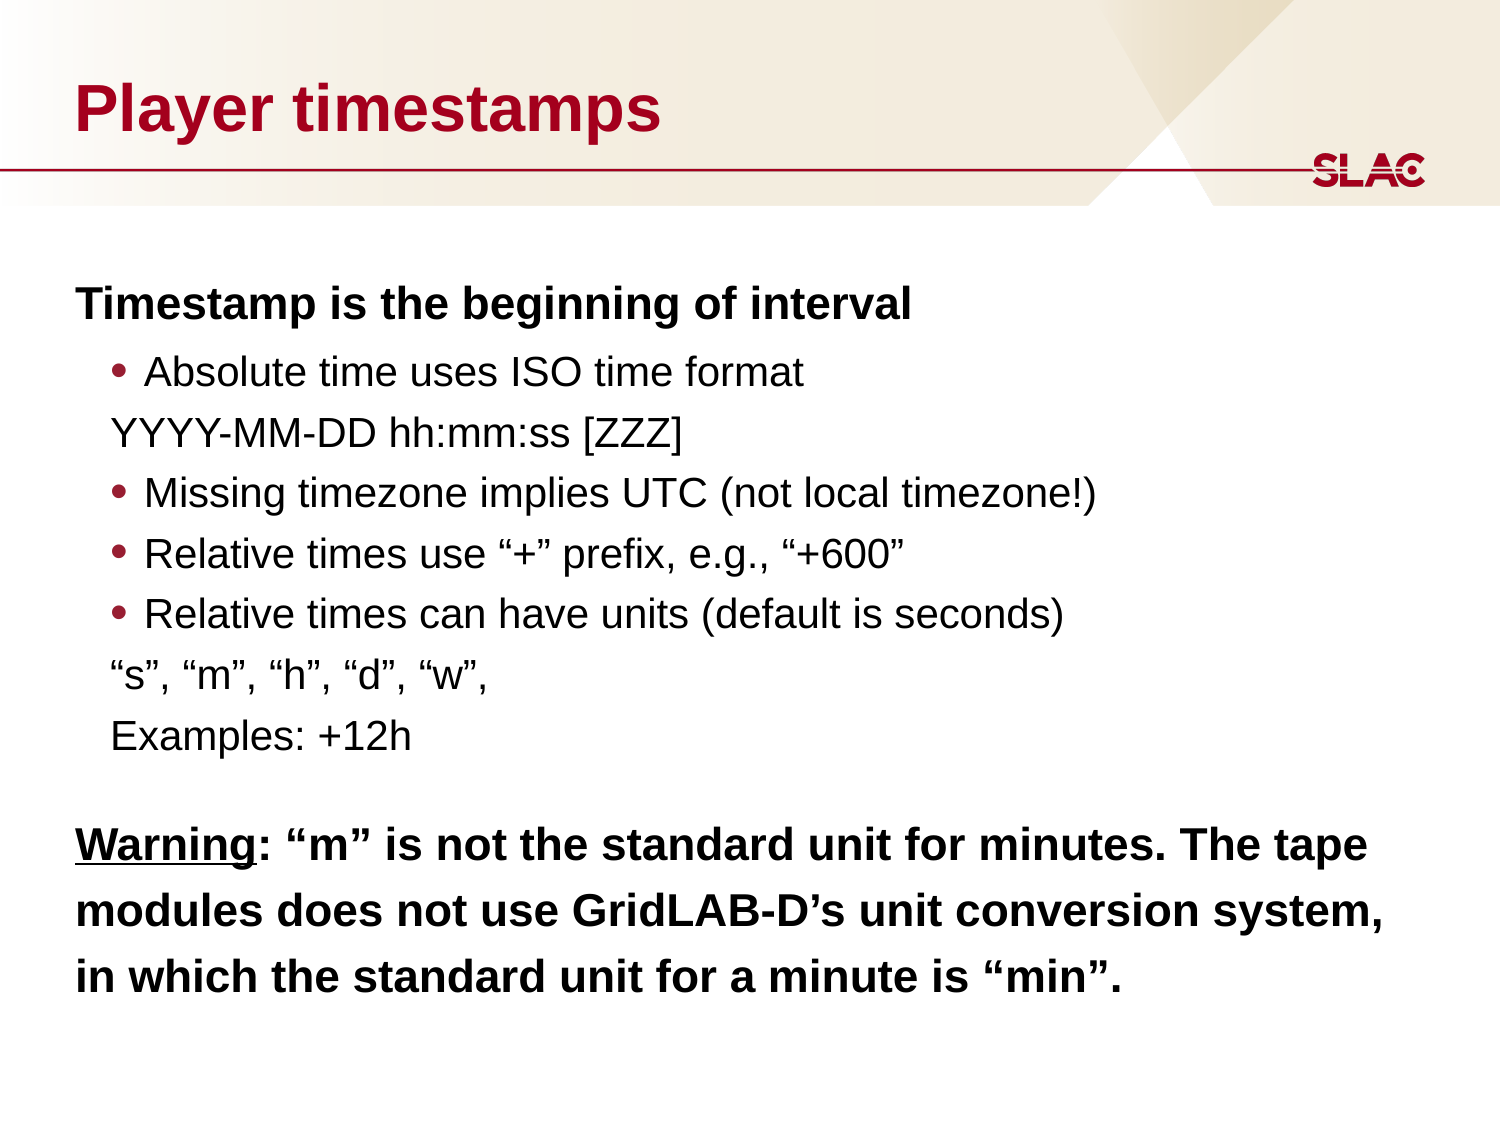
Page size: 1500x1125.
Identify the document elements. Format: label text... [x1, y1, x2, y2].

picture [0, 0, 1500, 206]
title Player timestamps [74, 21, 1404, 145]
list Timestamp is the beginning of interval Absolute time uses ISO time format YYYY-MM-DD hh:mm:ss [ZZZ] Missing timezone implies UTC (not local timezone!) Relative times use “+” prefix, e.g., “+600” Relative times can have units (default is seconds) “s”, “m”, “h”, “d”, “w”, Examples: +12h Warning: “m” is not the standard unit for minutes. The tape modules does not use GridLAB-D’s unit conversion system, in which the standard unit for a minute is “min”. [75, 262, 1425, 1005]
